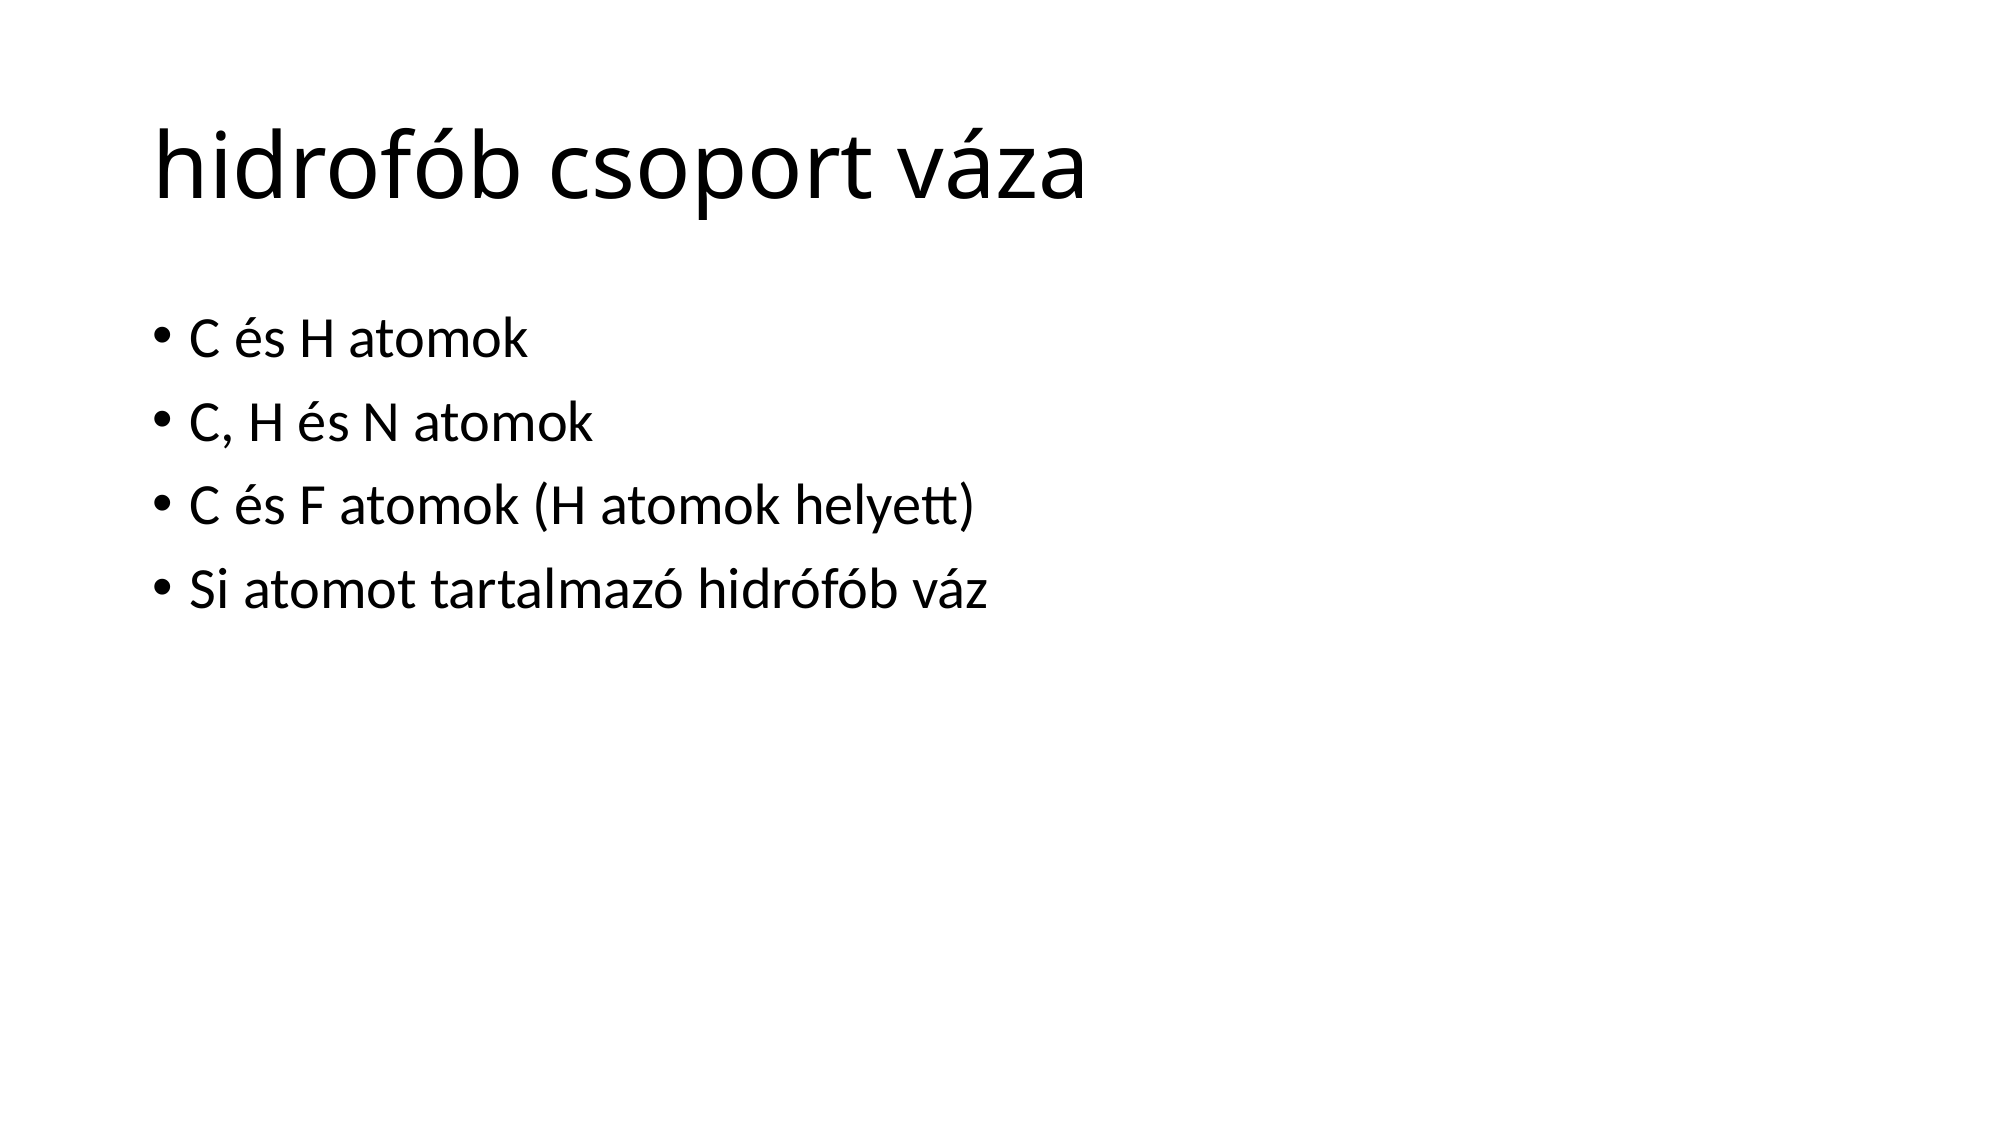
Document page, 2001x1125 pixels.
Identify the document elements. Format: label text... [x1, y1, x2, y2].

list C és H atomok C, H és N atomok C és F atomok (H atomok helyett) Si atomot tartalmazó hidrófób váz [137, 299, 1863, 1014]
title hidrofób csoport váza [137, 59, 1863, 278]
